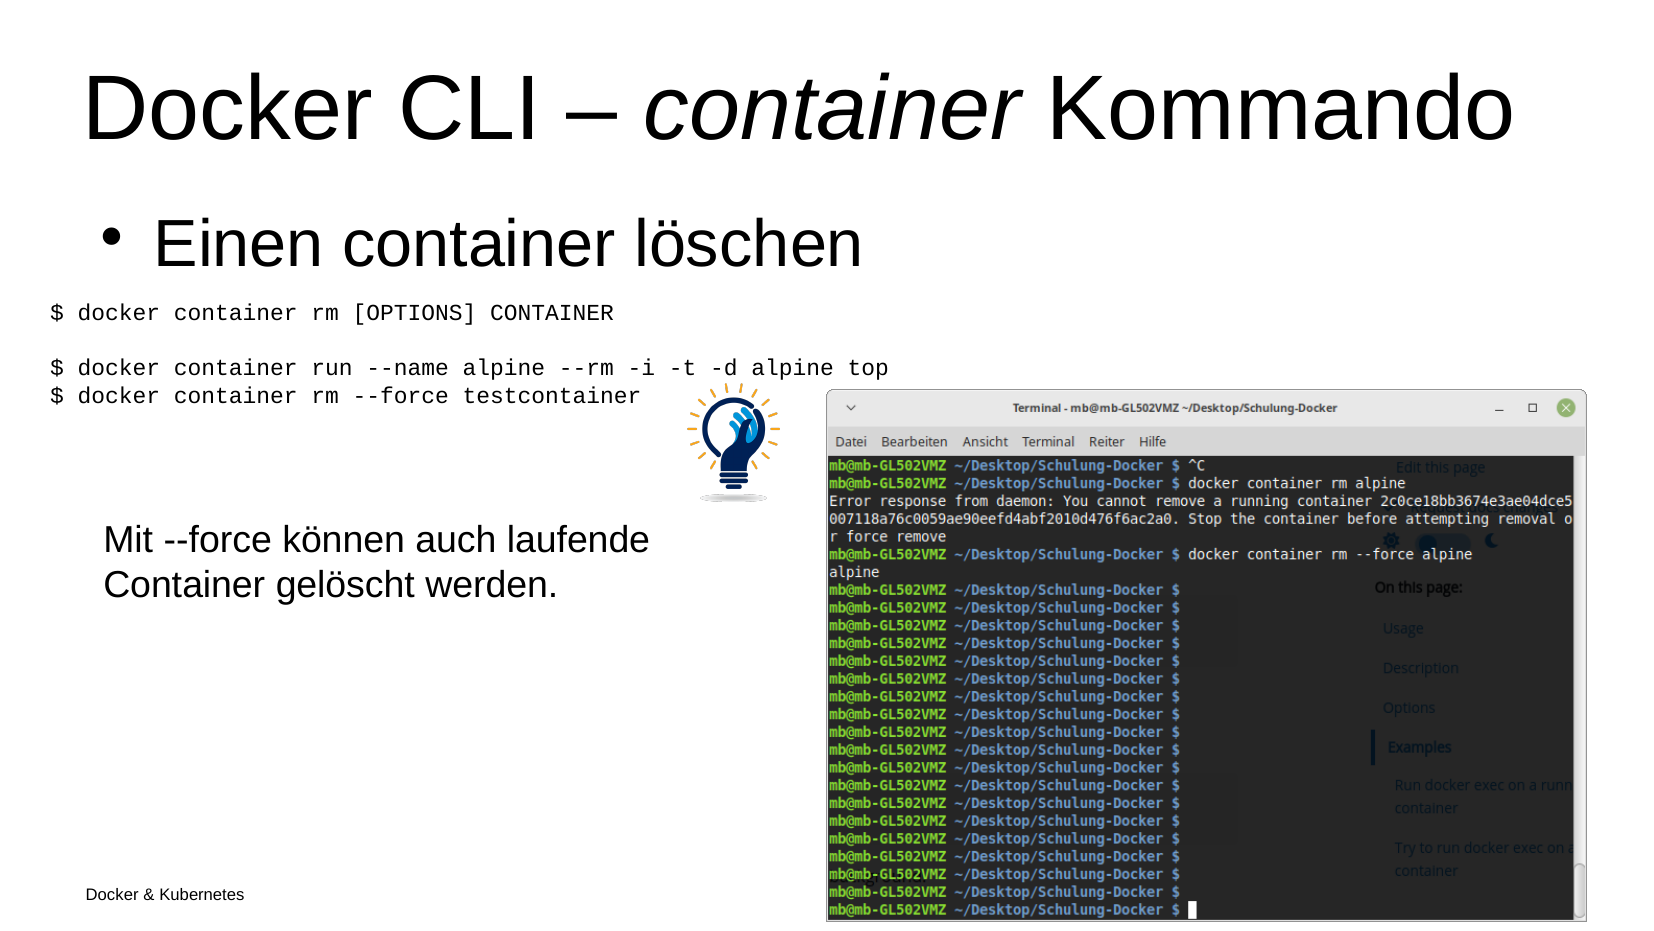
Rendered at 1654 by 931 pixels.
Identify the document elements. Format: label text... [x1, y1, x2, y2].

text_box Docker CLI – container Kommando [82, 25, 1571, 181]
text_box Mit --force können auch laufende Container gelöscht werden. [88, 507, 780, 839]
text_box Einen container löschen [82, 199, 1453, 378]
text_box $ docker container rm [OPTIONS] CONTAINER $ docker container run --name alpine --rm -i -t -d alpine top $ docker container rm --force testcontainer [35, 290, 1382, 449]
text_box Docker & Kubernetes Dr. Matthias Boldt [70, 875, 821, 910]
picture [826, 389, 1587, 922]
picture [687, 383, 780, 503]
